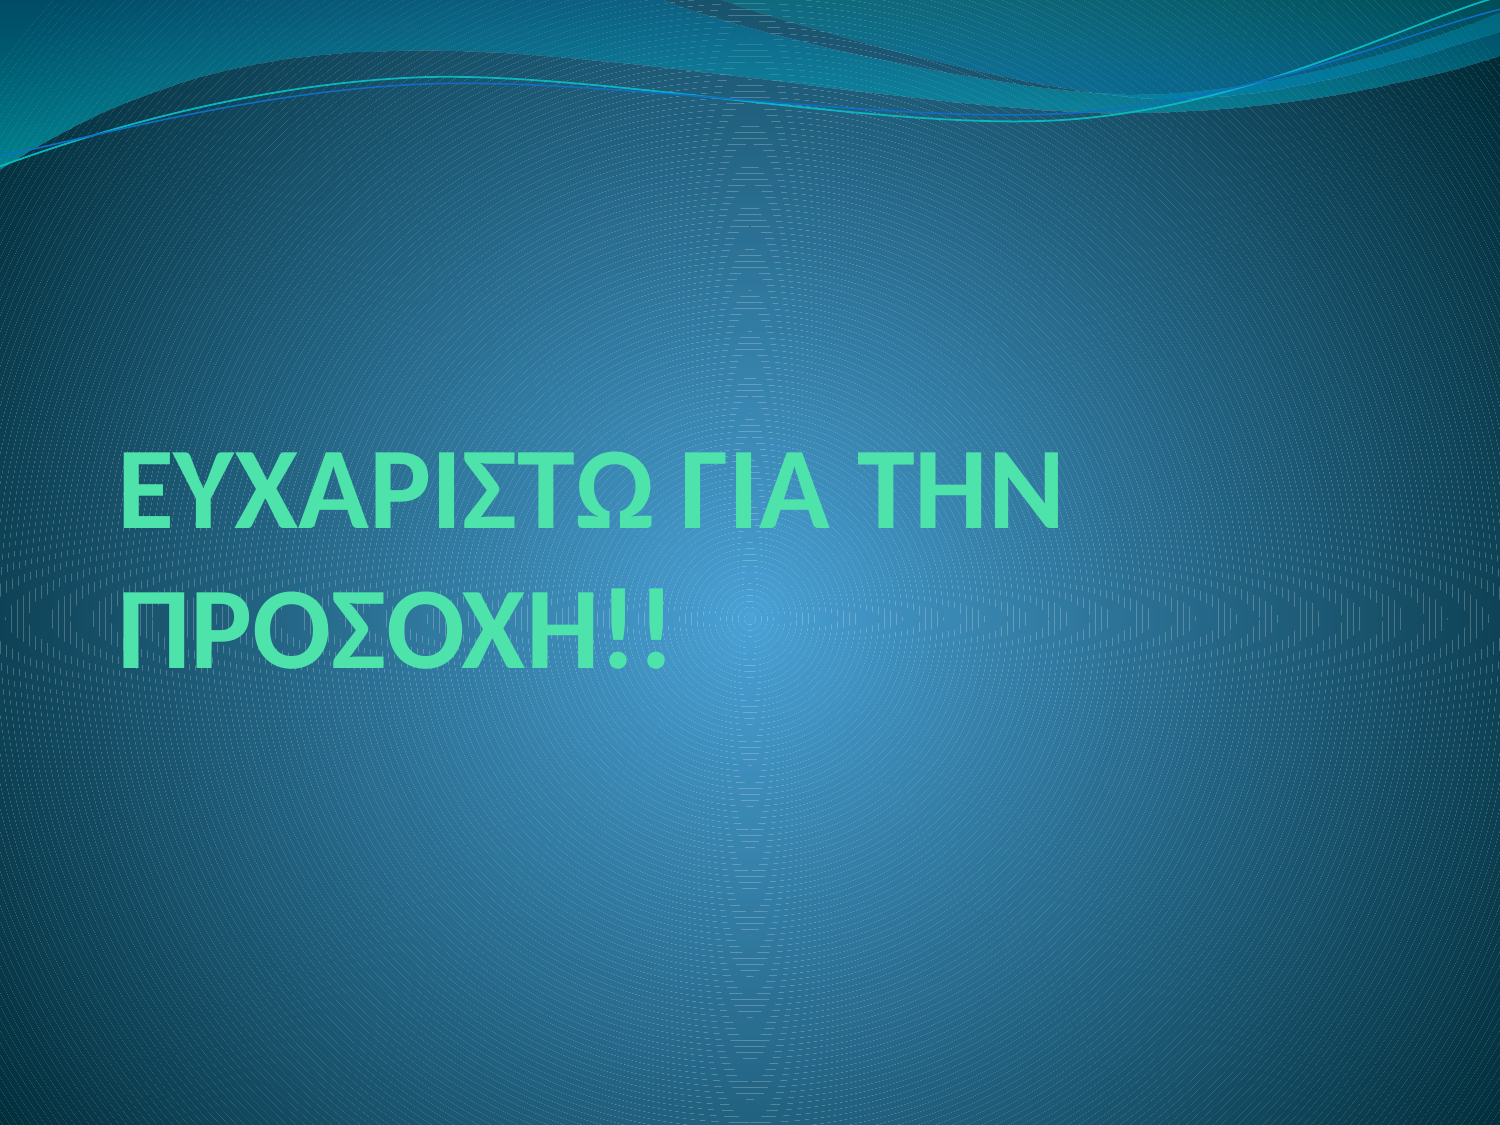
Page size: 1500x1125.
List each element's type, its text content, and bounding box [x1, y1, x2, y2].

title ΕΥΧΑΡΙΣΤΩ ΓΙΑ ΤΗΝ ΠΡΟΣΟΧΗ!! [117, 468, 1393, 693]
